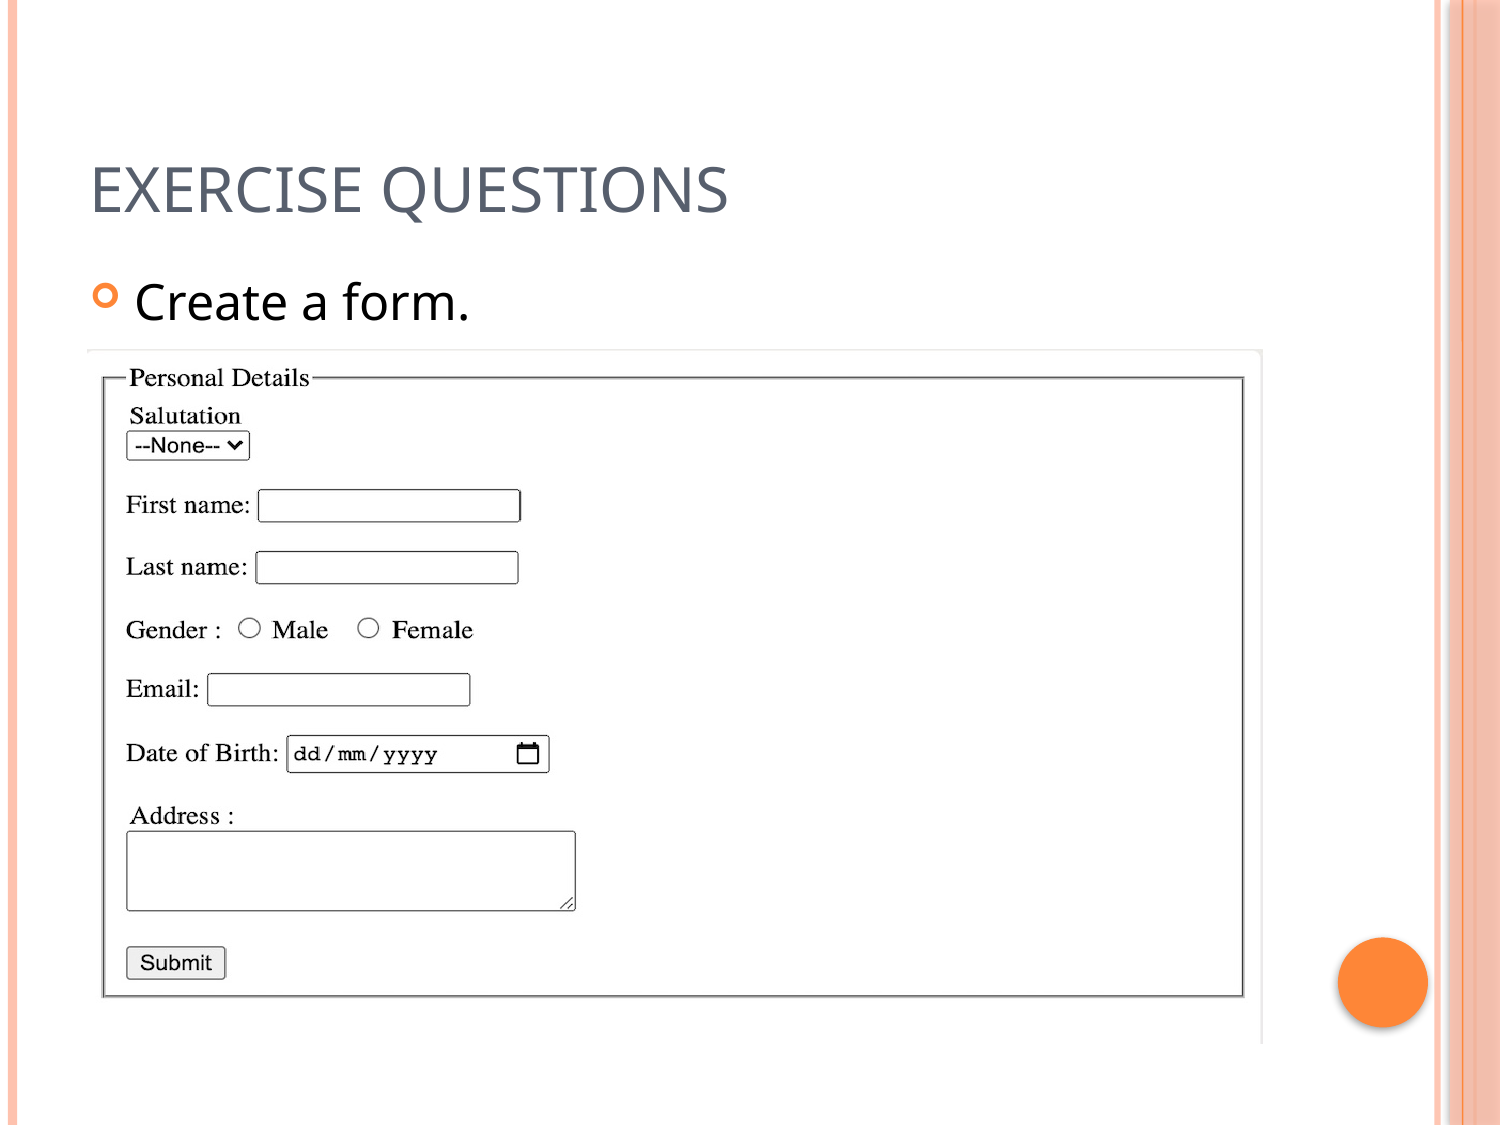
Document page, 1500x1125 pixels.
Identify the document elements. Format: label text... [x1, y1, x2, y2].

list Create a form. [75, 262, 1300, 1062]
picture [86, 349, 1264, 1045]
title Exercise Questions [75, 45, 1300, 233]
